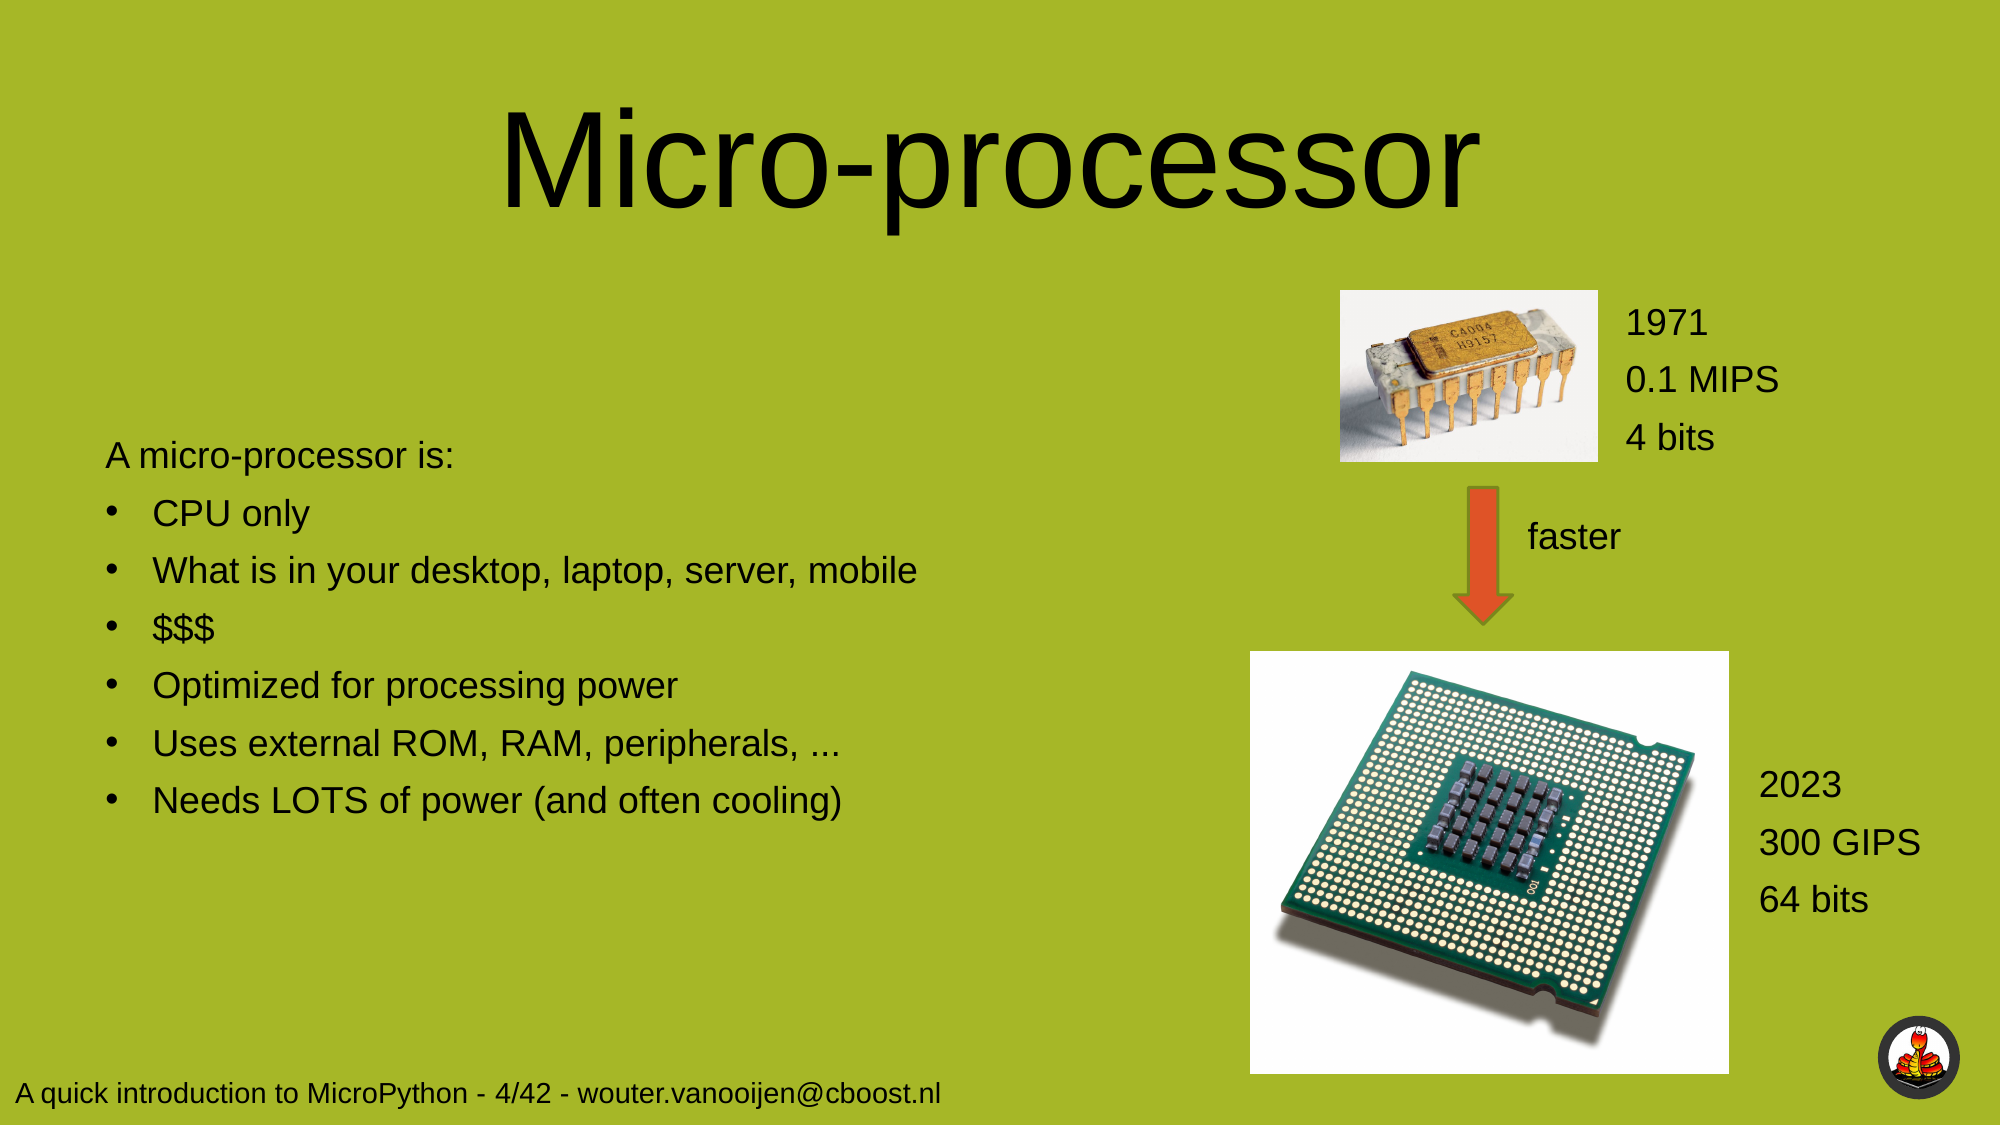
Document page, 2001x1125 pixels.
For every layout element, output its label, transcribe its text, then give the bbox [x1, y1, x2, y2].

text_box A micro-processor is: CPU only What is in your desktop, laptop, server, mobile $$$ Optimized for processing power Uses external ROM, RAM, peripherals, ... Needs LOTS of power (and often cooling) [90, 423, 1058, 789]
text_box 2023 300 GIPS 64 bits [1743, 752, 2000, 979]
picture [1339, 289, 1598, 463]
picture [1889, 1027, 1949, 1088]
text_box [1452, 485, 1515, 626]
text_box Micro-processor [119, 51, 1860, 260]
text_box 1971 0.1 MIPS 4 bits [1610, 290, 1910, 484]
text_box faster [1512, 504, 1710, 581]
picture [1249, 651, 1730, 1075]
